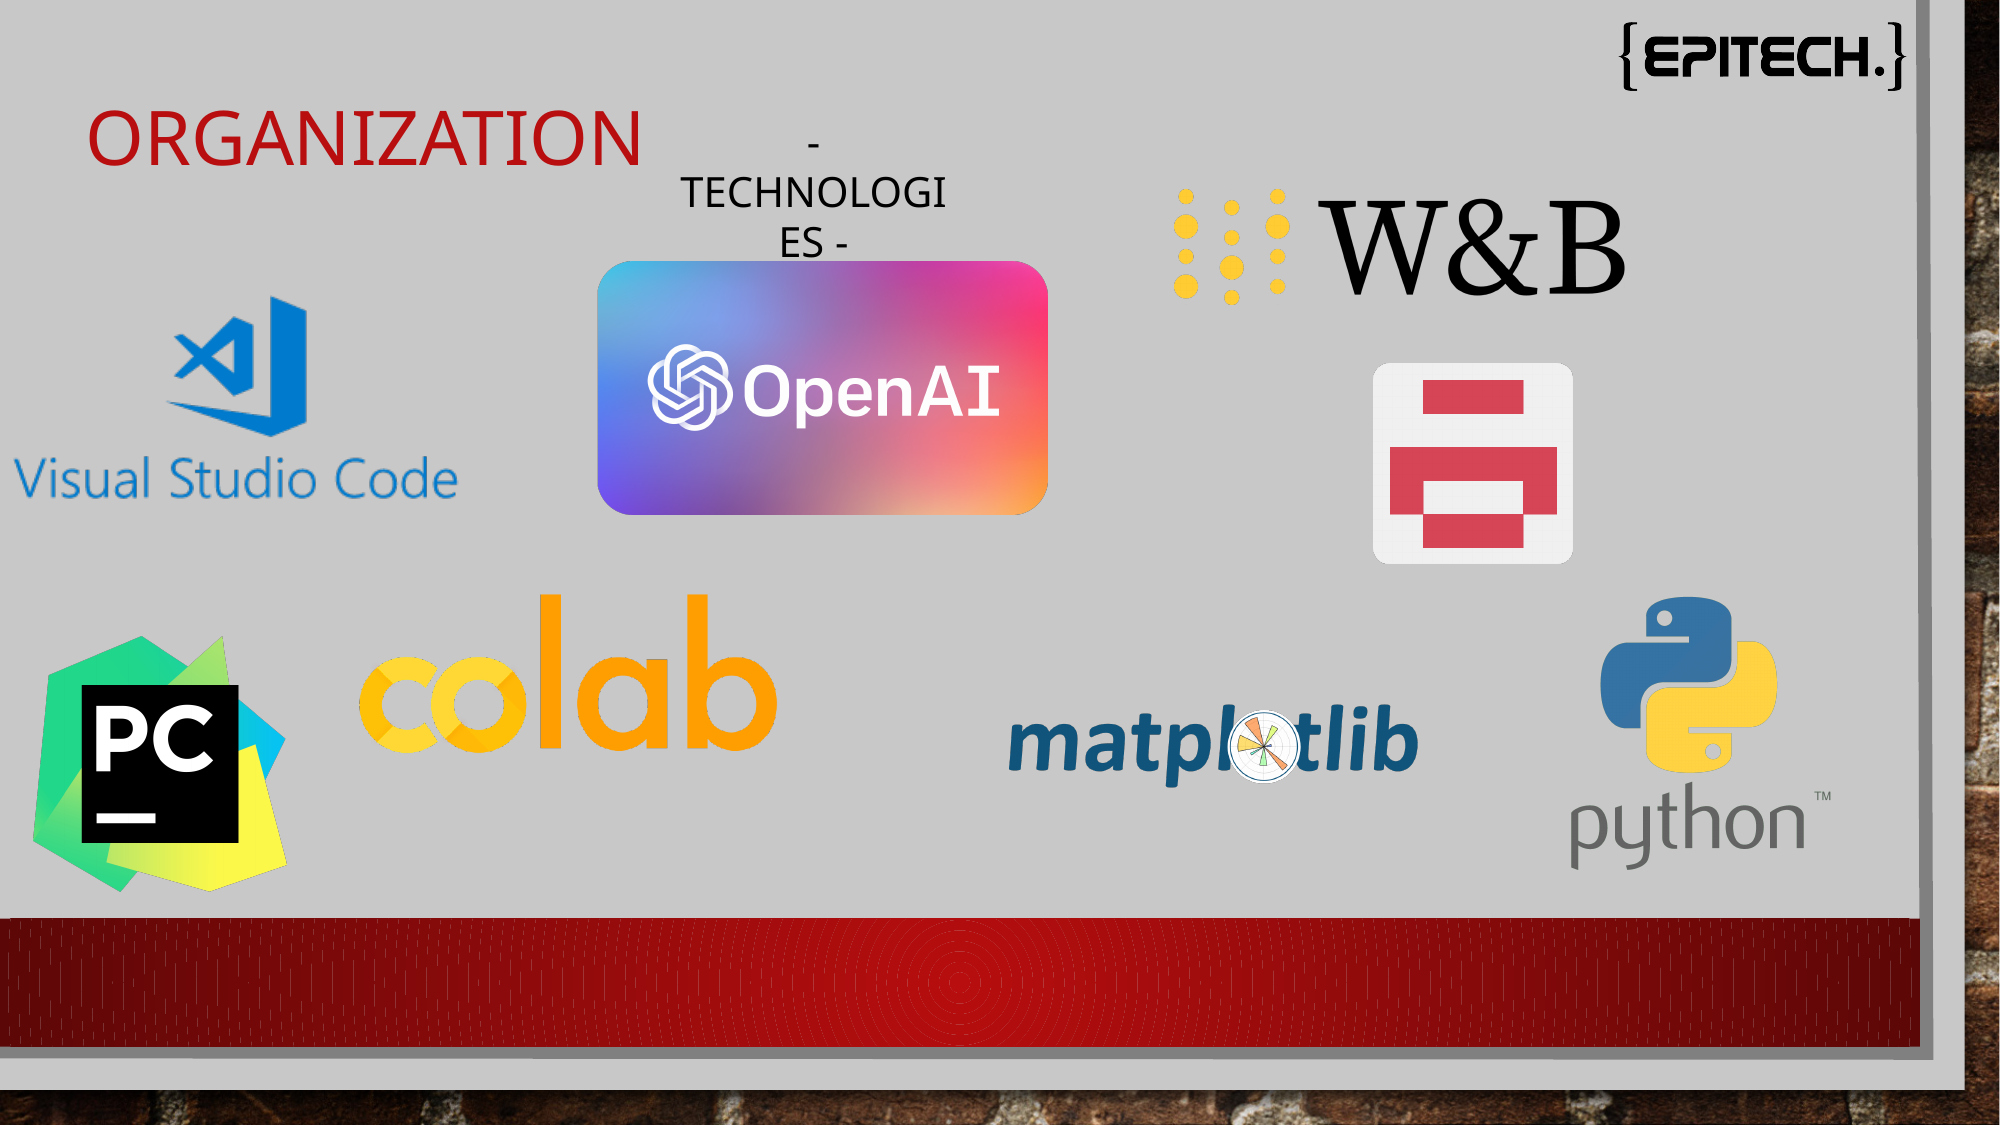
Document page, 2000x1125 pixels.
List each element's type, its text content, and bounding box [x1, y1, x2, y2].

picture [12, 173, 808, 798]
title Organization [70, 68, 710, 214]
picture [1617, 22, 1908, 91]
picture [1174, 188, 1625, 305]
picture [1373, 362, 1573, 564]
picture [990, 594, 1938, 875]
picture [33, 636, 287, 892]
picture [0, 0, 2000, 1125]
text_box - TECHNOLOGIES - [656, 108, 971, 261]
picture [597, 261, 1048, 515]
